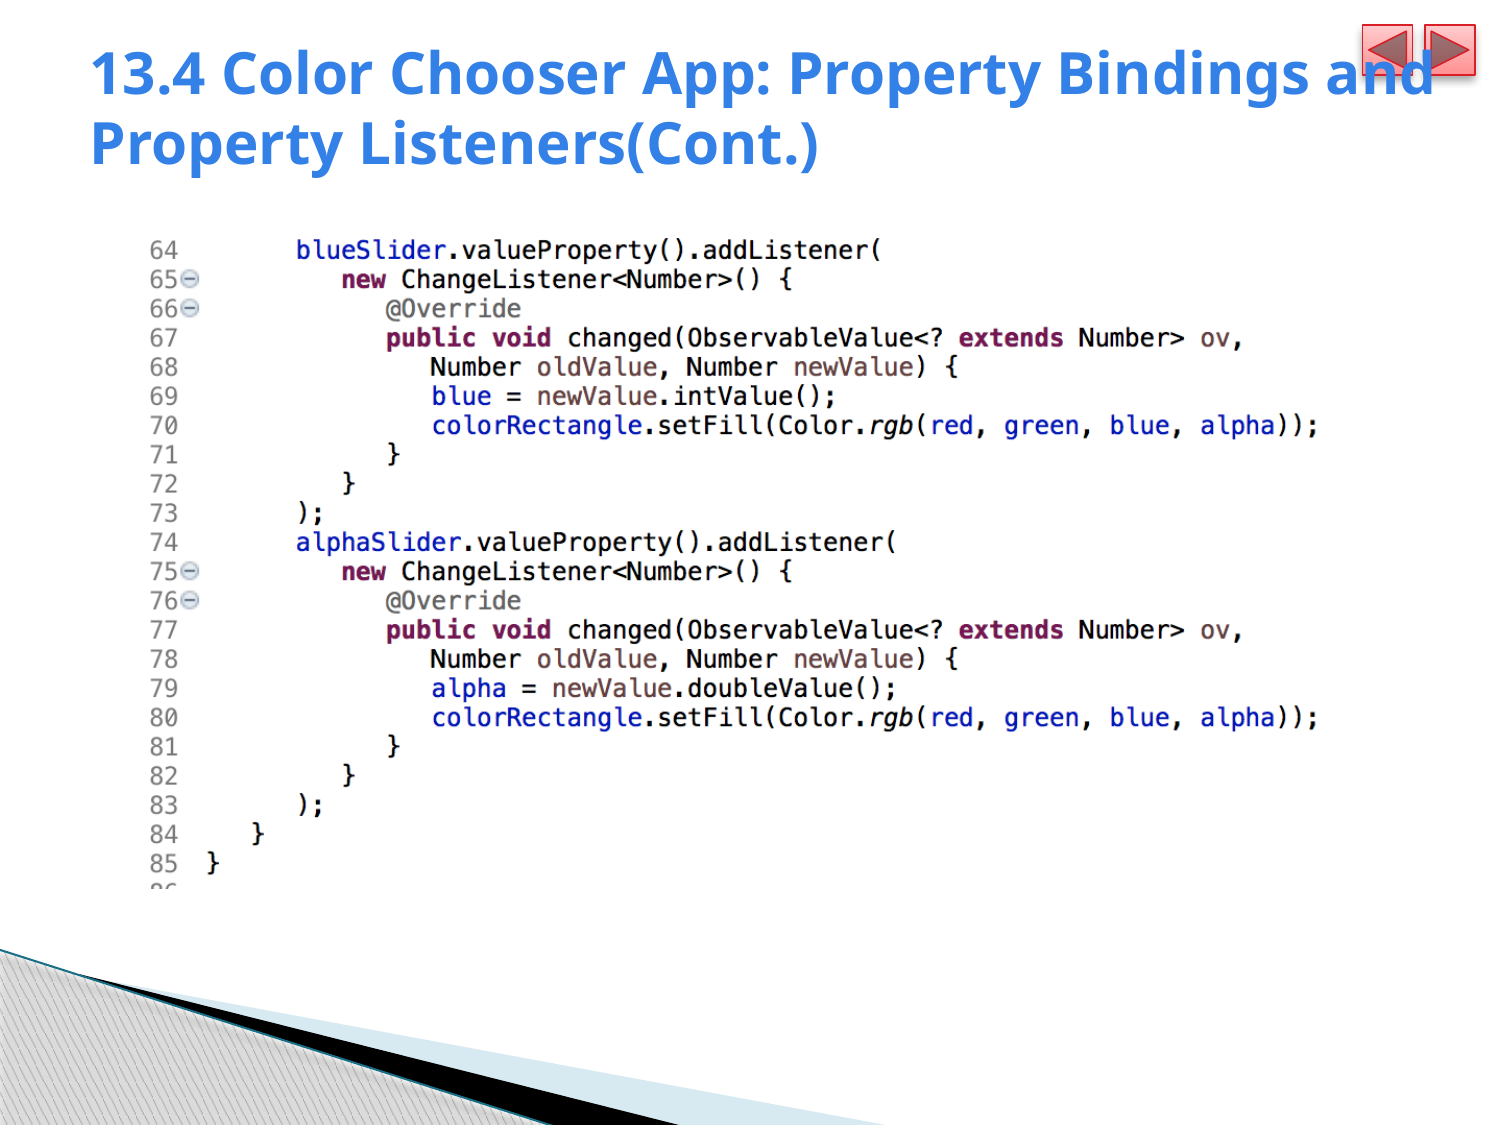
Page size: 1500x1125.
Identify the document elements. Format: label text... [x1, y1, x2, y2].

picture [147, 236, 1353, 889]
title 13.4 Color Chooser App: Property Bindings and Property Listeners(Cont.) [75, 12, 1479, 200]
